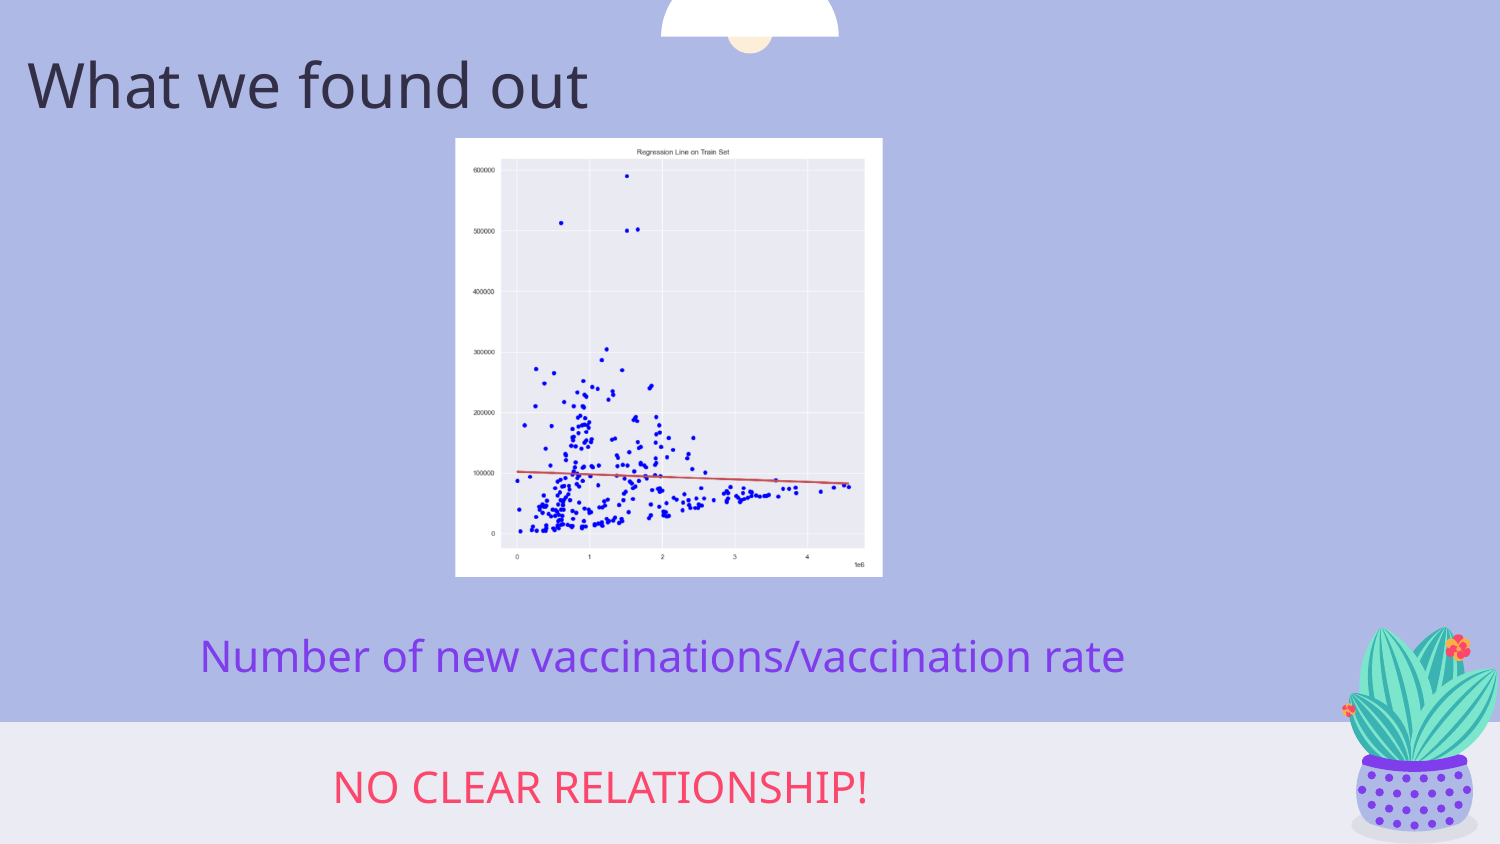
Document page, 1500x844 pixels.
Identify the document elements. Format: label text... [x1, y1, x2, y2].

title What we found out [27, 0, 1266, 168]
title Number of new vaccinations/vaccination rate [191, 620, 1135, 691]
title NO CLEAR RELATIONSHIP! [129, 750, 1072, 822]
picture [455, 137, 883, 577]
